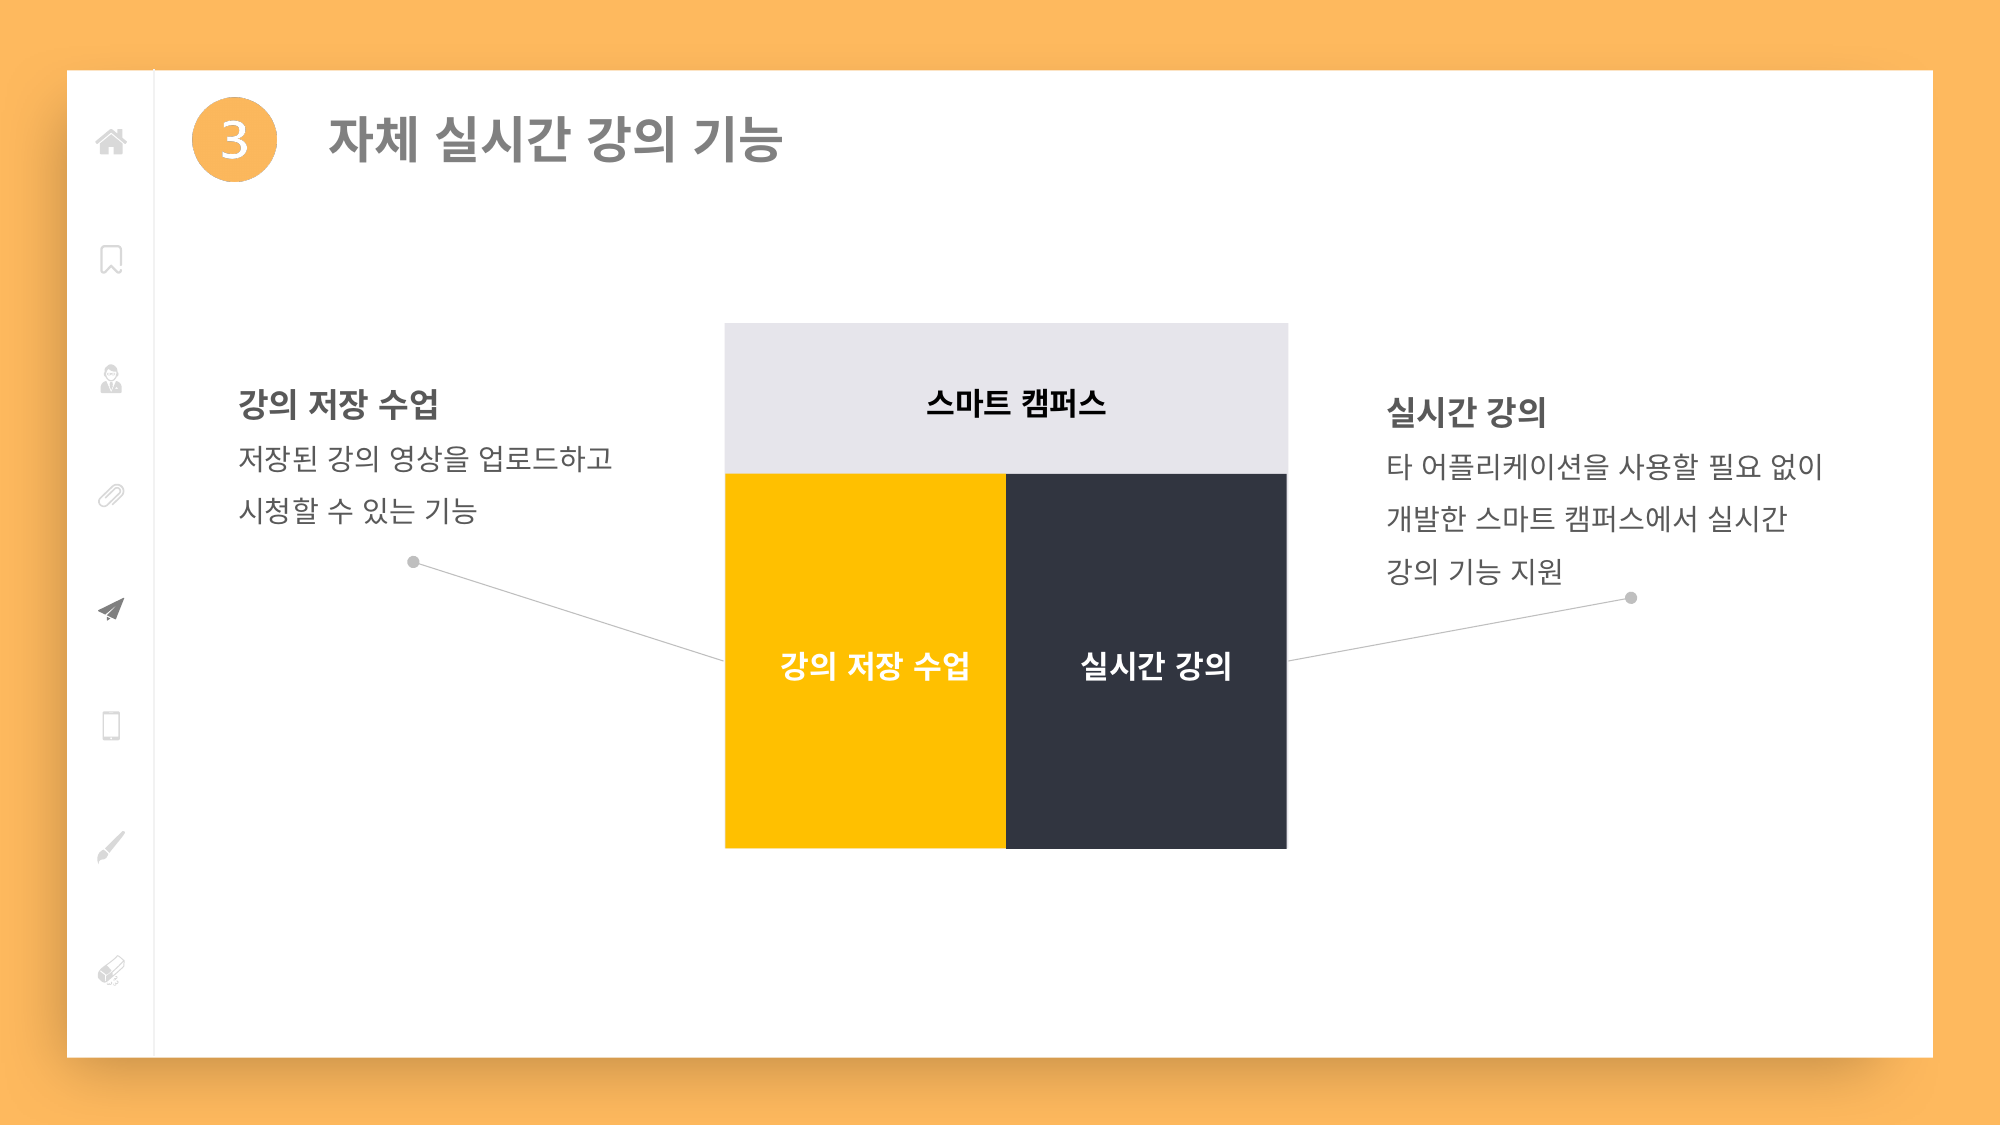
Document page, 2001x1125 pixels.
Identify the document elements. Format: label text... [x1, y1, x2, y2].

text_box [413, 561, 724, 662]
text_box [724, 323, 1289, 849]
text_box 강의 저장 수업 저장된 강의 영상을 업로드하고 시청할 수 있는 기능 [223, 356, 668, 537]
text_box 실시간 강의 타 어플리케이션을 사용할 필요 없이 개발한 스마트 캠퍼스에서 실시간 강의 기능 지원 [1371, 364, 1891, 597]
picture [181, 86, 288, 193]
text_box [1289, 597, 1632, 662]
text_box 자체 실시간 강의 기능 [313, 101, 800, 177]
text_box [66, 69, 1934, 1059]
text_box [95, 68, 155, 1057]
